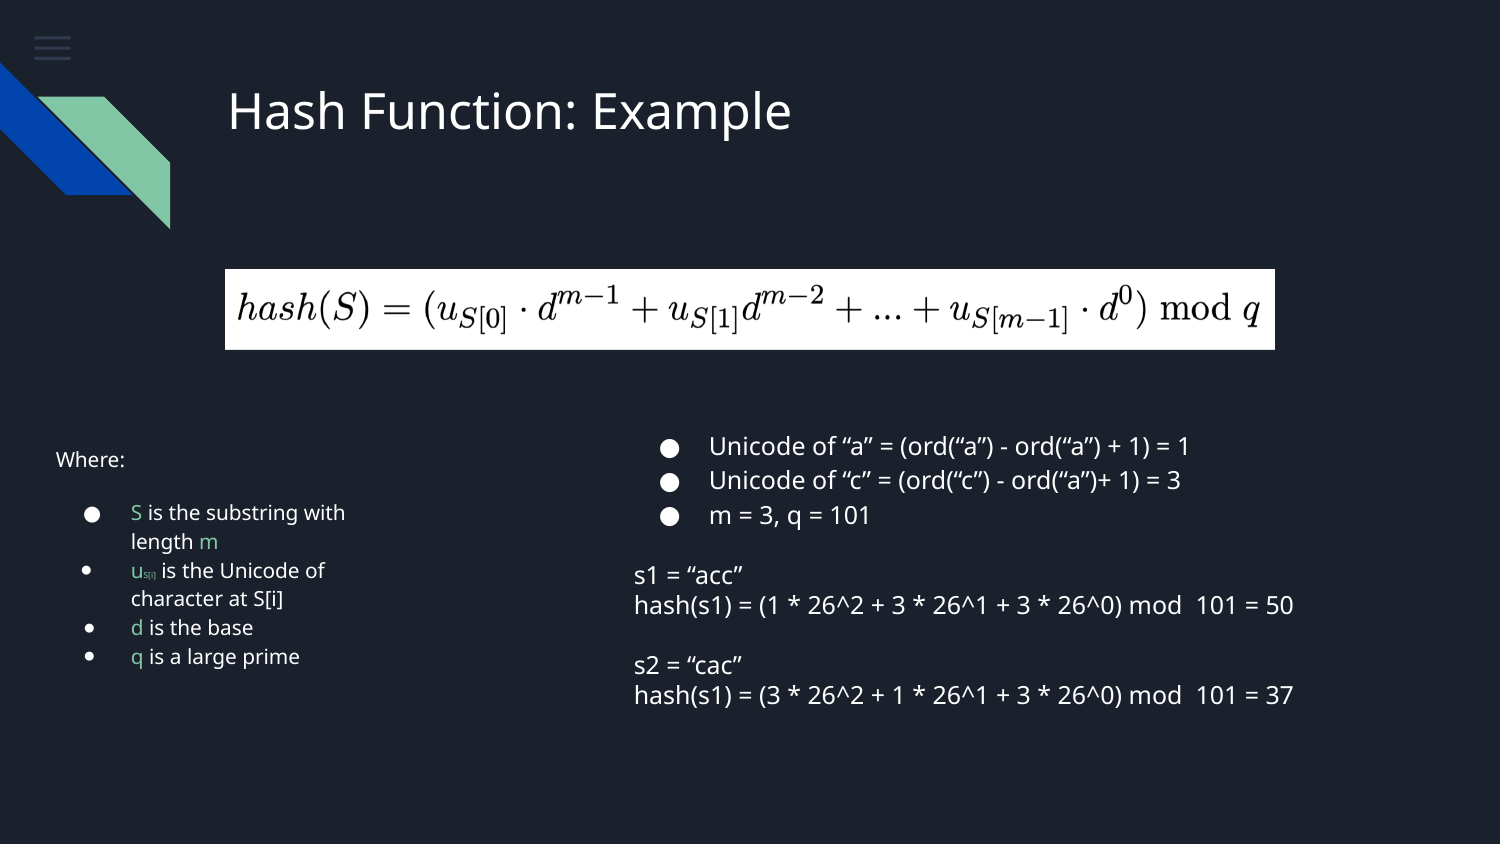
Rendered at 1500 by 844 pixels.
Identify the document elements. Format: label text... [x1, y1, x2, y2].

title Hash Function: Example [212, 64, 1368, 215]
text_box Where: S is the substring with length m uS[i] is the Unicode of character at S[i] d is the base q is a large prime [40, 427, 407, 720]
picture [225, 269, 1275, 350]
text_box Unicode of “a” = (ord(“a”) - ord(“a”) + 1) = 1 Unicode of “c” = (ord(“c”) - ord(“a”)+ 1) = 3 m = 3, q = 101 s1 = “acc” hash(s1) = (1 * 26^2 + 3 * 26^1 + 3 * 26^0) mod 101 = 50 s2 = “cac” hash(s1) = (3 * 26^2 + 1 * 26^1 + 3 * 26^0) mod 101 = 37 [618, 411, 1438, 733]
